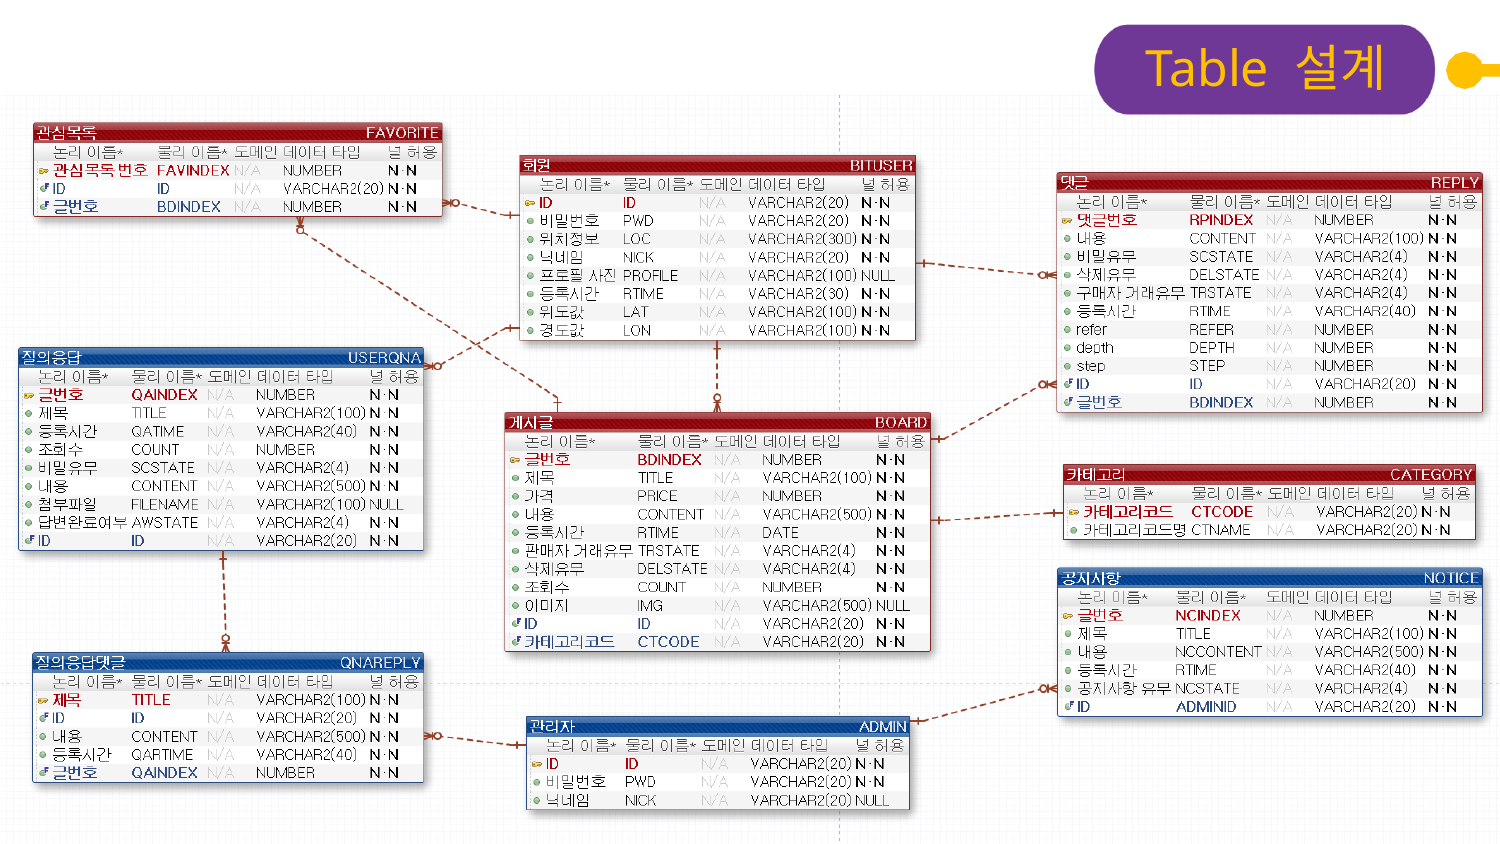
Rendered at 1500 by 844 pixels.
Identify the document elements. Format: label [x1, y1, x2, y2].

picture [0, 93, 1500, 844]
text_box [1077, 0, 1500, 141]
